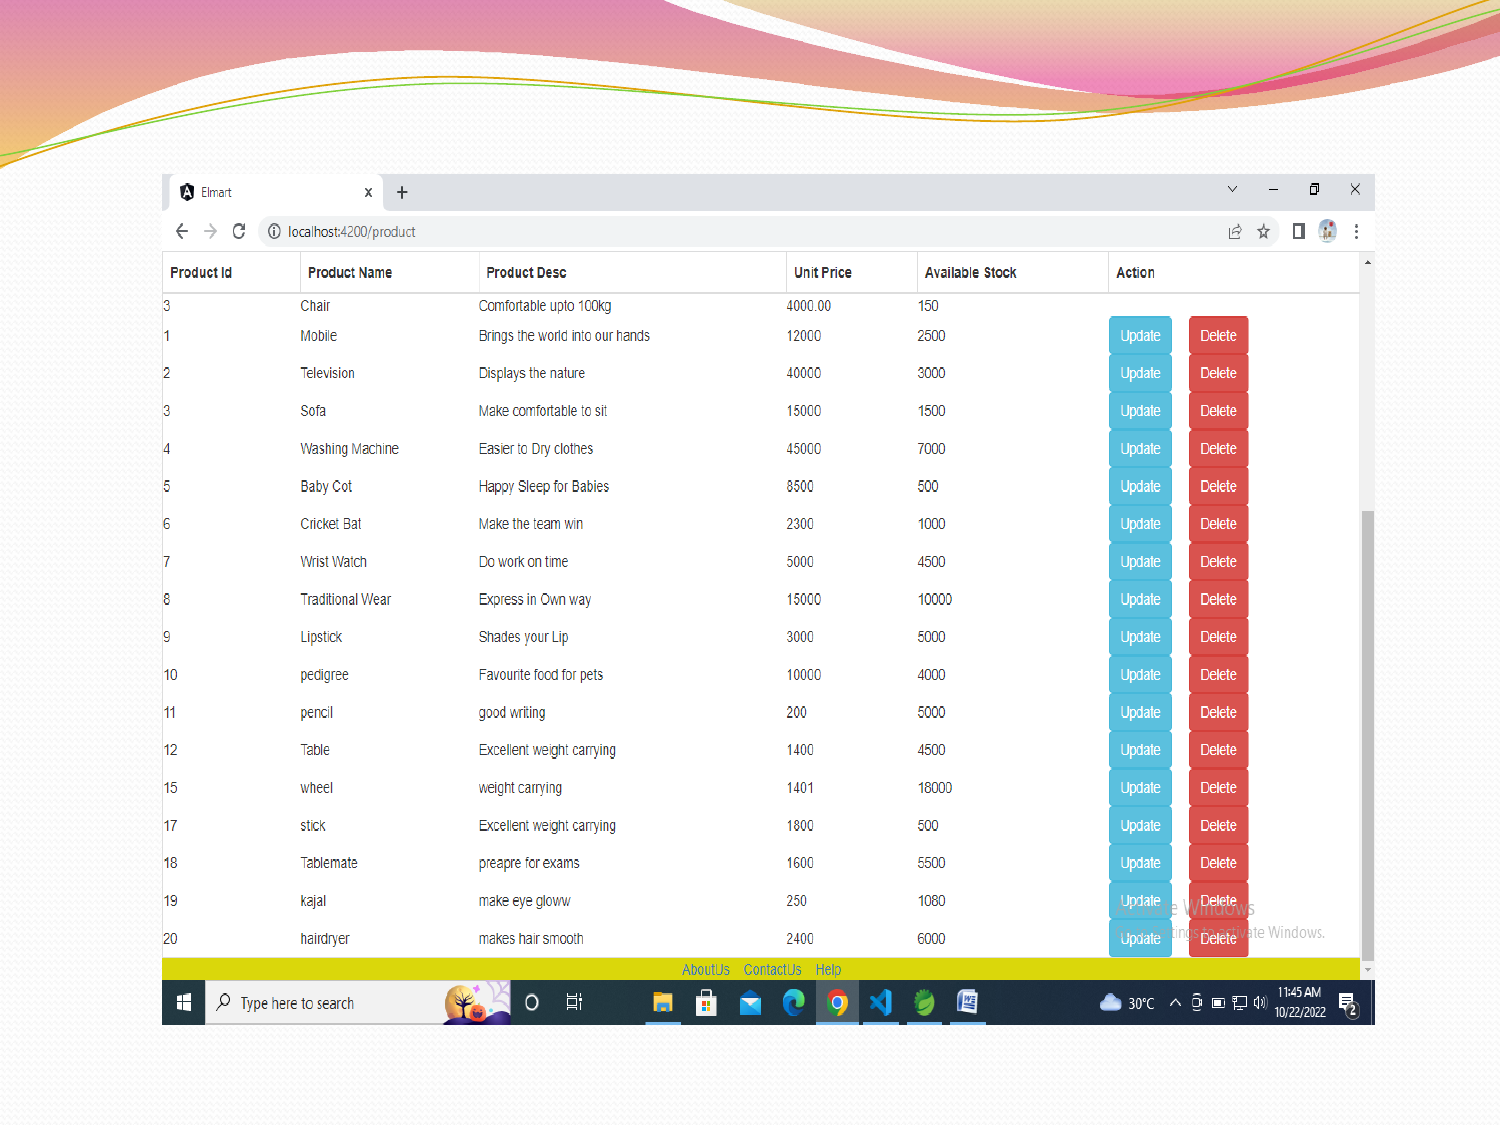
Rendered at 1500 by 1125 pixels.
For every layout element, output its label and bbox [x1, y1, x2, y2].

picture [162, 174, 1376, 1026]
